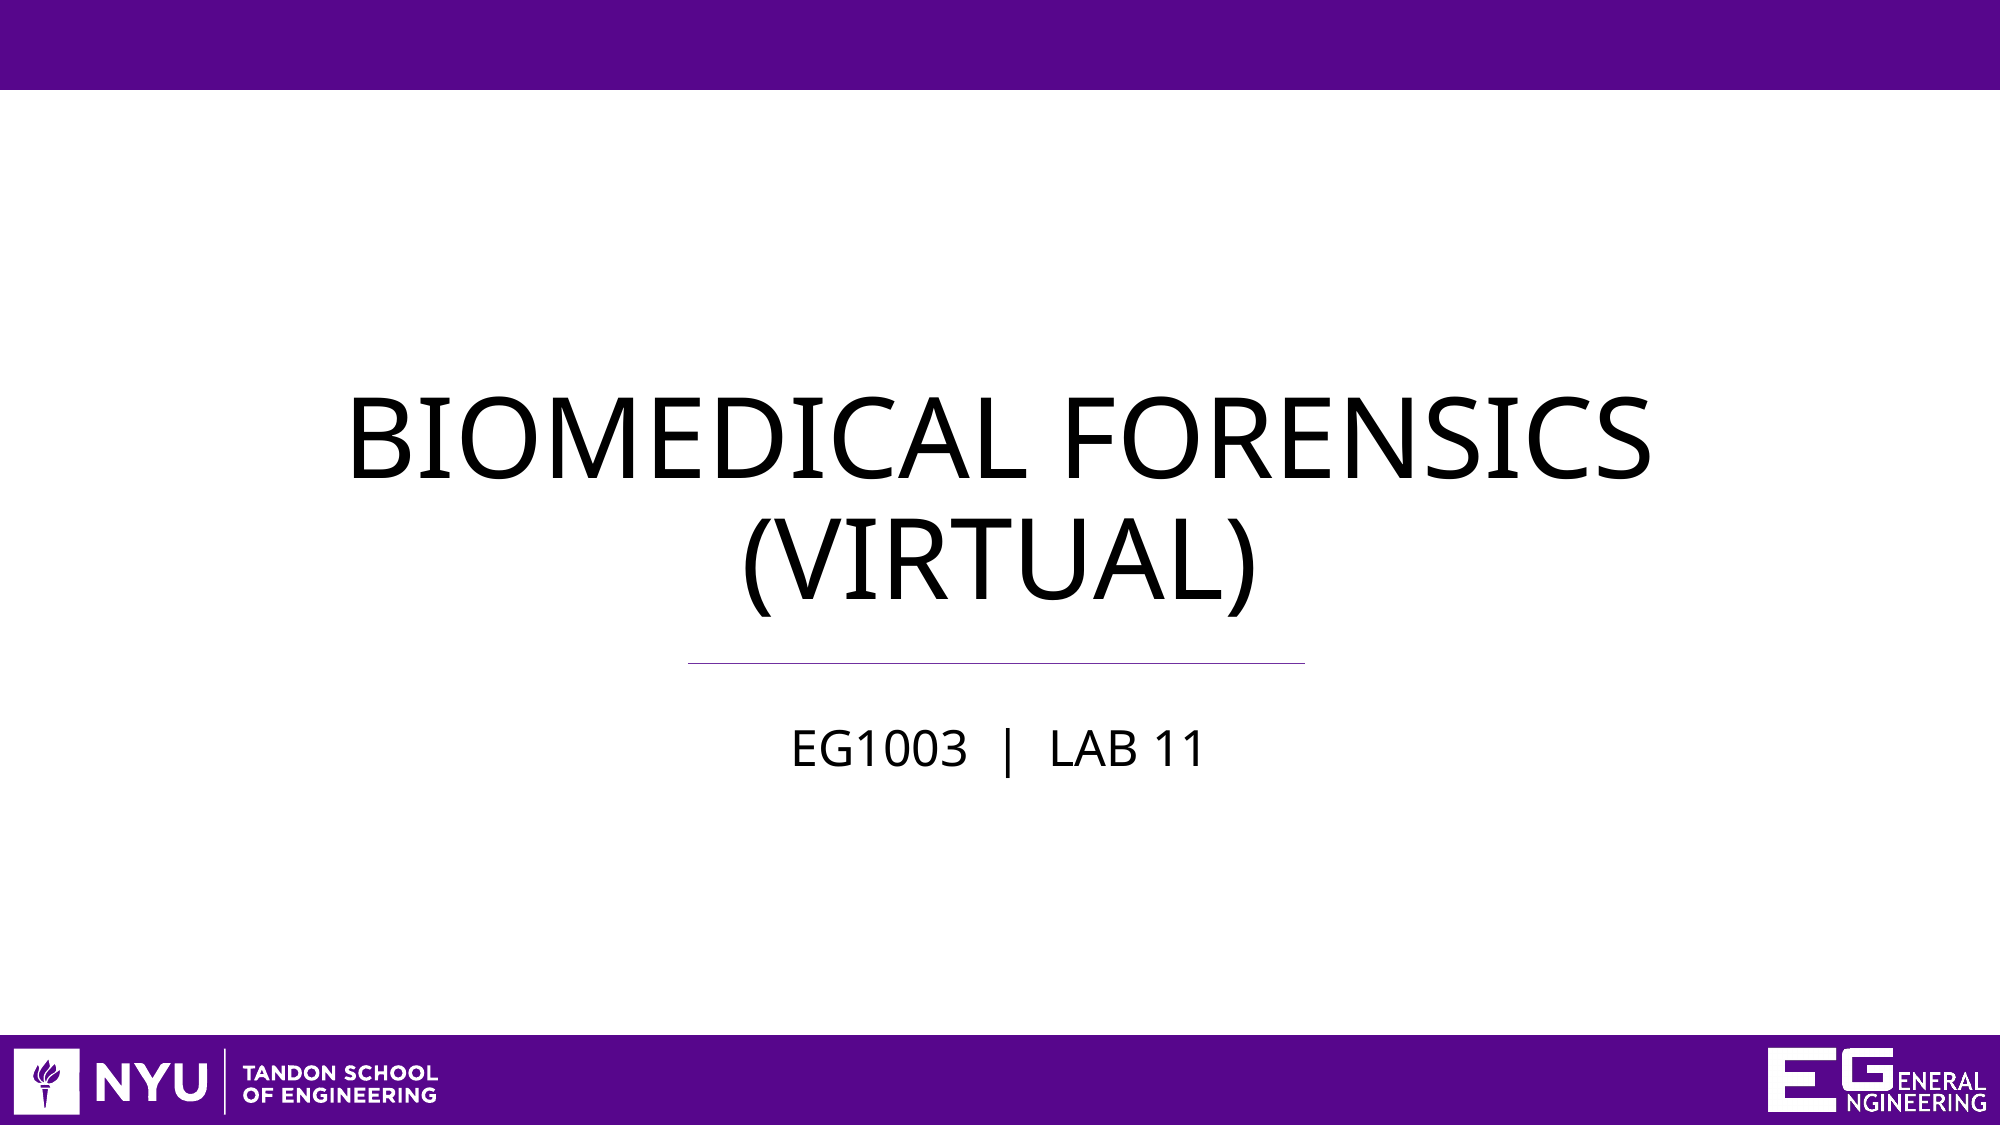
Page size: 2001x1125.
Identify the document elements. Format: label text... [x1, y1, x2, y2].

picture [1752, 1031, 2000, 1125]
subtitle EG1003 | LAB 11 [249, 715, 1750, 793]
picture [13, 1048, 438, 1115]
text_box [0, 0, 2000, 91]
text_box [0, 1034, 1752, 1125]
title BIOMEDICAL FORENSICS (VIRTUAL) [146, 239, 1854, 632]
